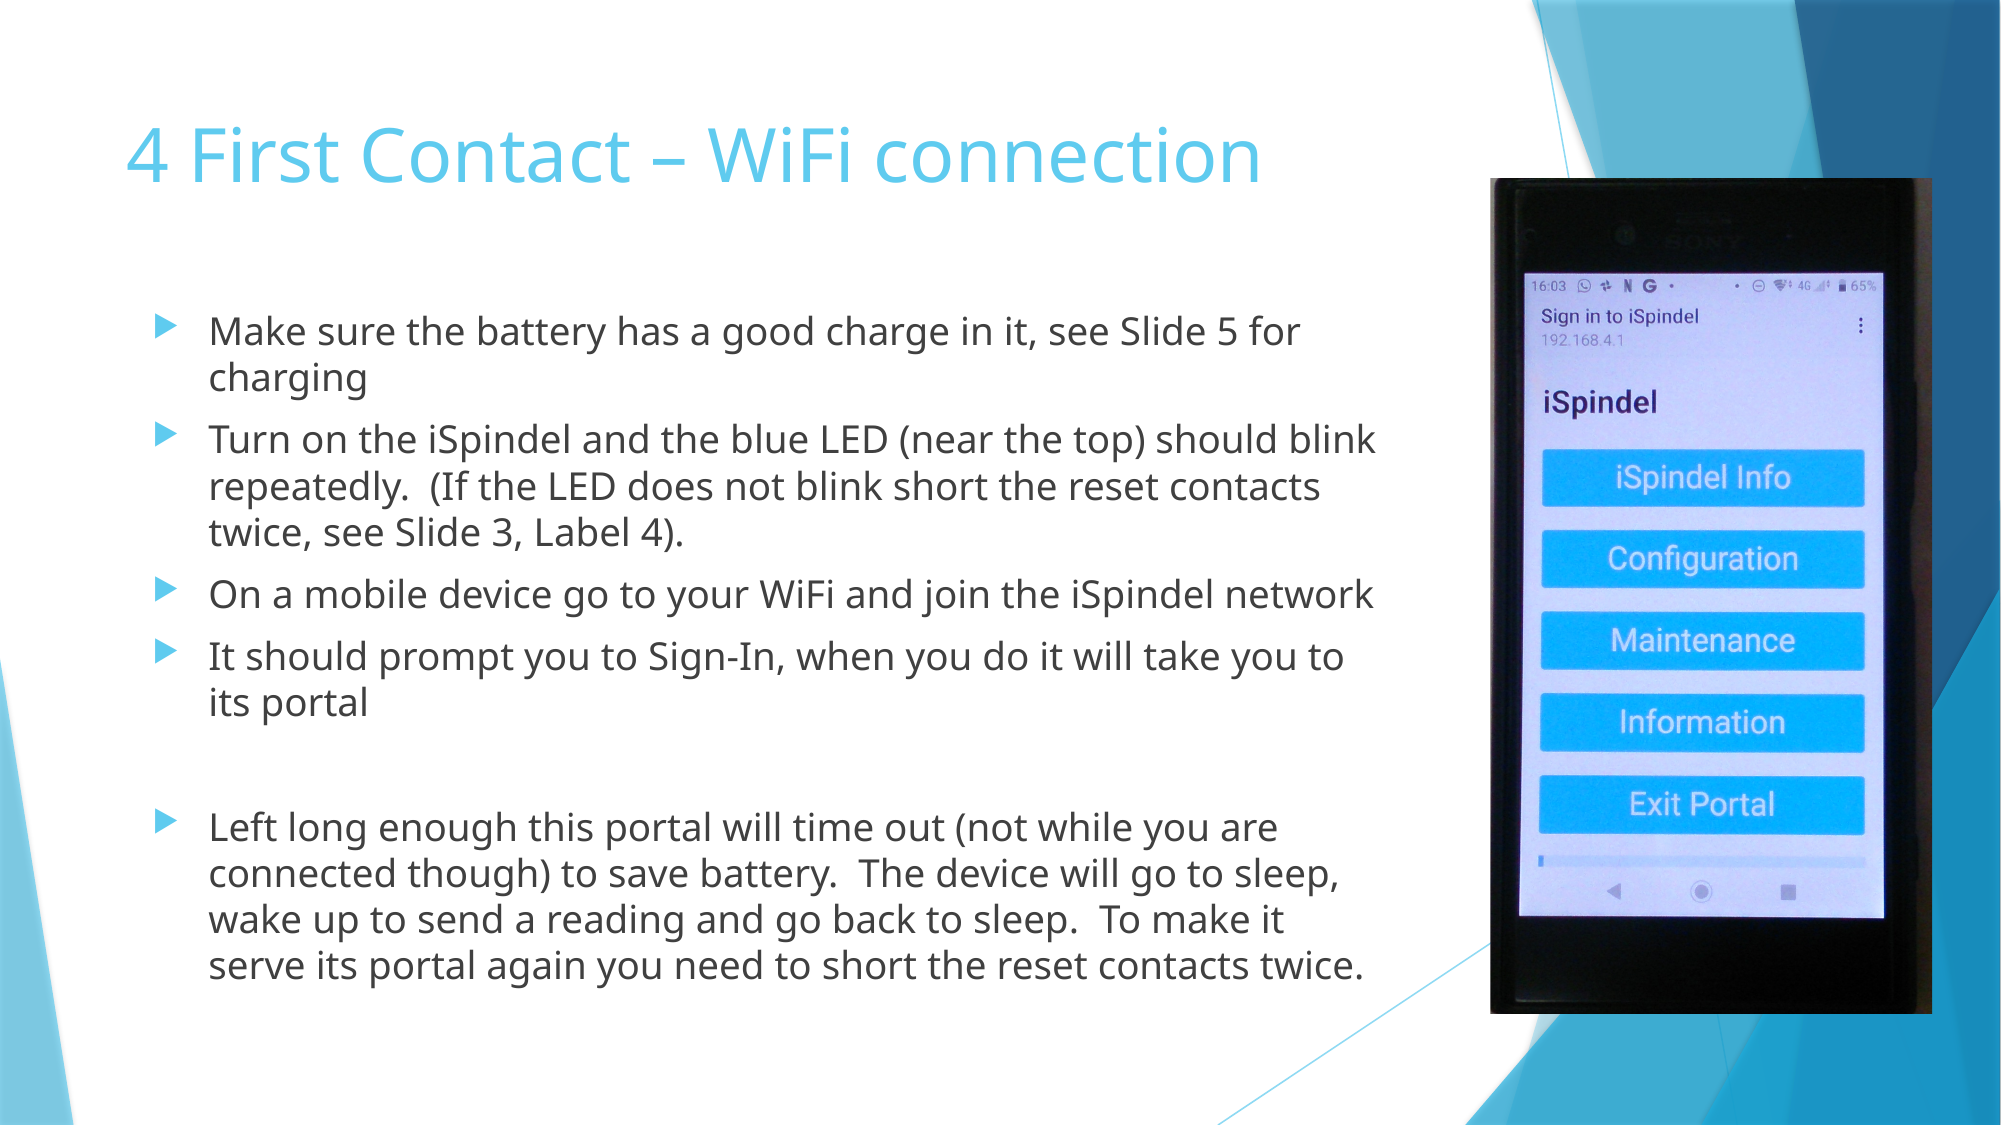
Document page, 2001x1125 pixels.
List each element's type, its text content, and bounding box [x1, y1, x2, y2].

title 4 First Contact – WiFi connection [111, 99, 1522, 317]
picture [1489, 177, 1933, 1014]
list Make sure the battery has a good charge in it, see Slide 5 for charging Turn on the iSpindel and the blue LED (near the top) should blink repeatedly. (If the LED does not blink short the reset contacts twice, see Slide 3, Label 4). On a mobile device go to your WiFi and join the iSpindel network It should prompt you to Sign-In, when you do it will take you to its portal Left long enough this portal will time out (not while you are connected though) to save battery. The device will go to sleep, wake up to send a reading and go back to sleep. To make it serve its portal again you need to short the reset contacts twice. [137, 299, 1398, 1014]
